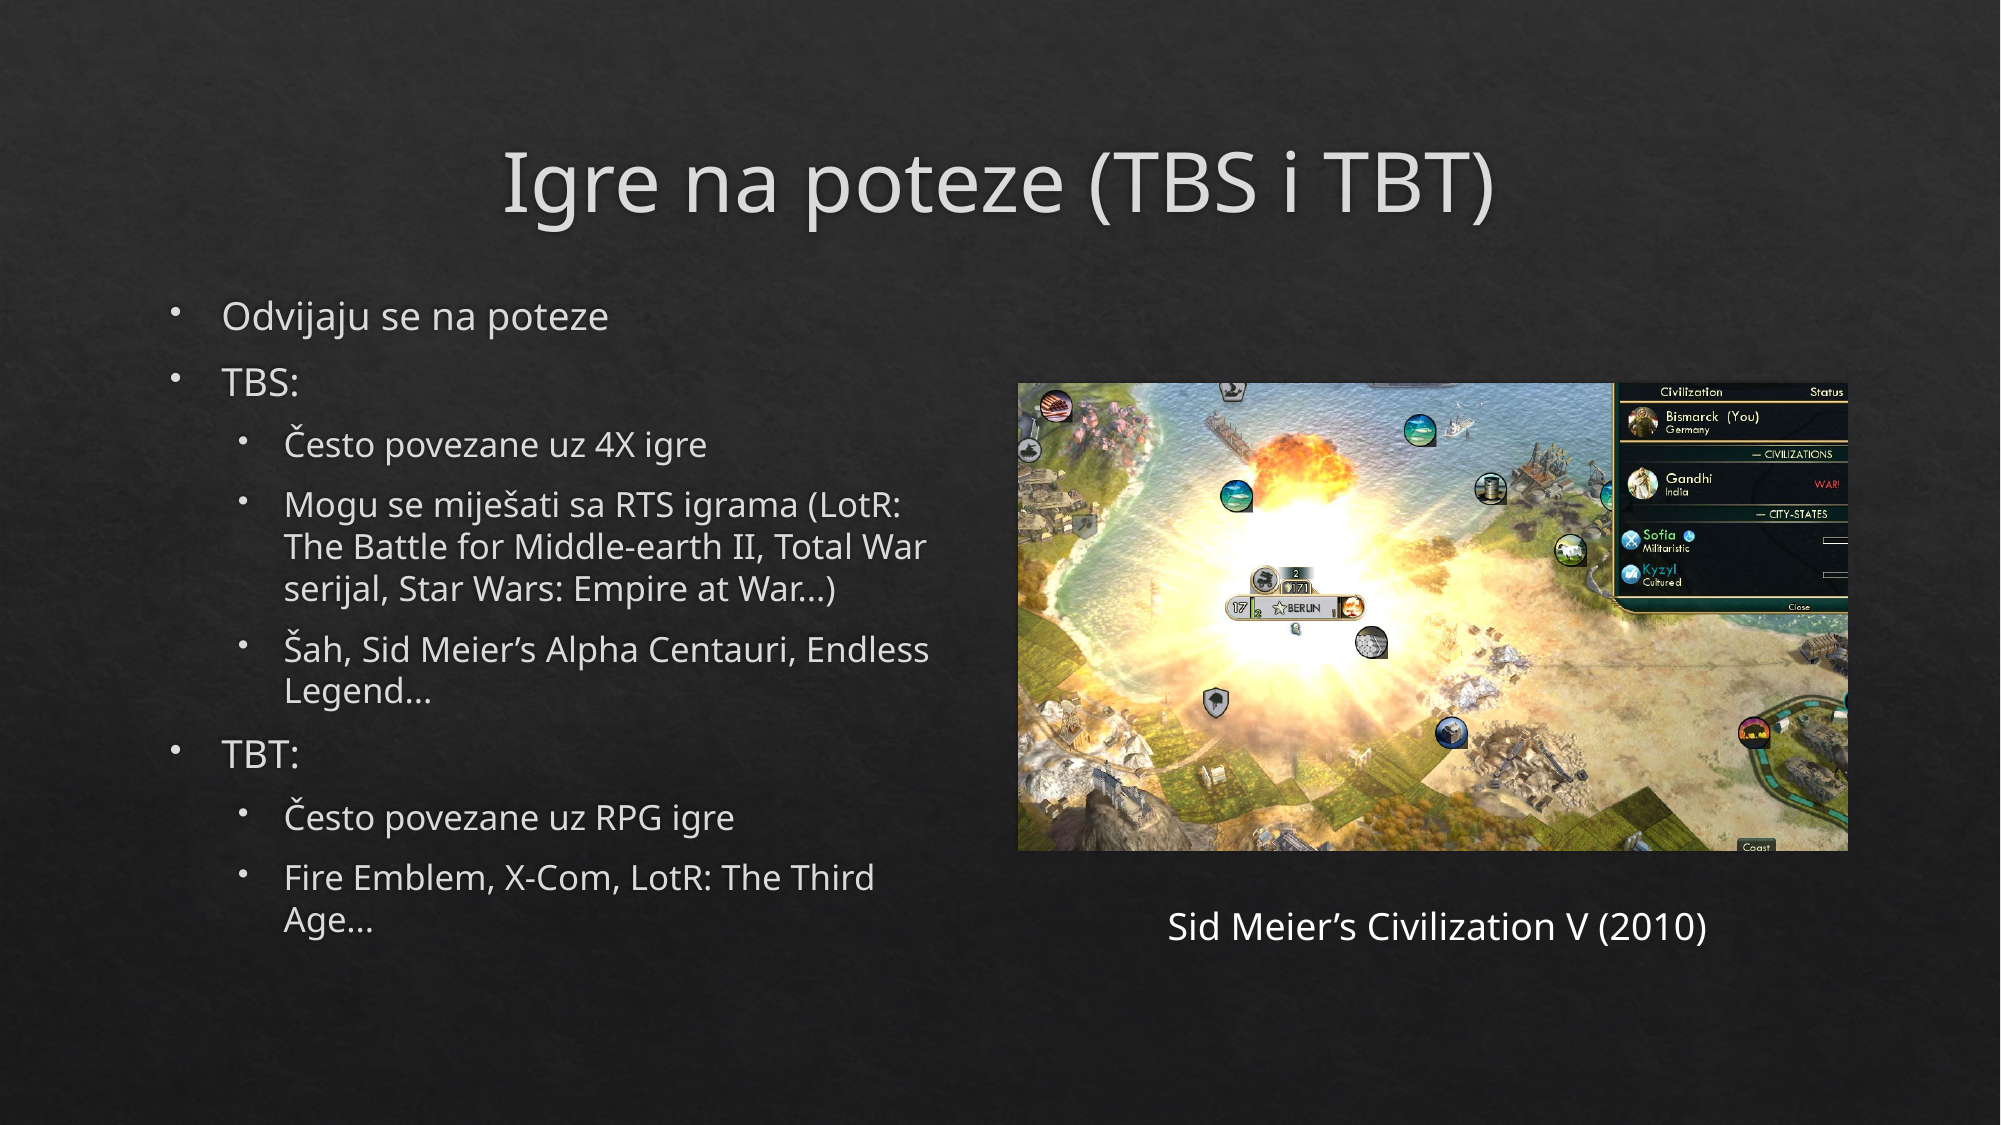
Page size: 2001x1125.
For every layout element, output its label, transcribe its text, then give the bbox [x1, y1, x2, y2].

list Odvijaju se na poteze TBS: Često povezane uz 4X igre Mogu se miješati sa RTS igrama (LotR: The Battle for Middle-earth II, Total War serijal, Star Wars: Empire at War...) Šah, Sid Meier’s Alpha Centauri, Endless Legend... TBT: Često povezane uz RPG igre Fire Emblem, X-Com, LotR: The Third Age... [149, 284, 980, 950]
title Igre na poteze (TBS i TBT) [149, 99, 1849, 260]
text_box Sid Meier’s Civilization V (2010) [1012, 895, 1863, 956]
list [1018, 383, 1848, 851]
